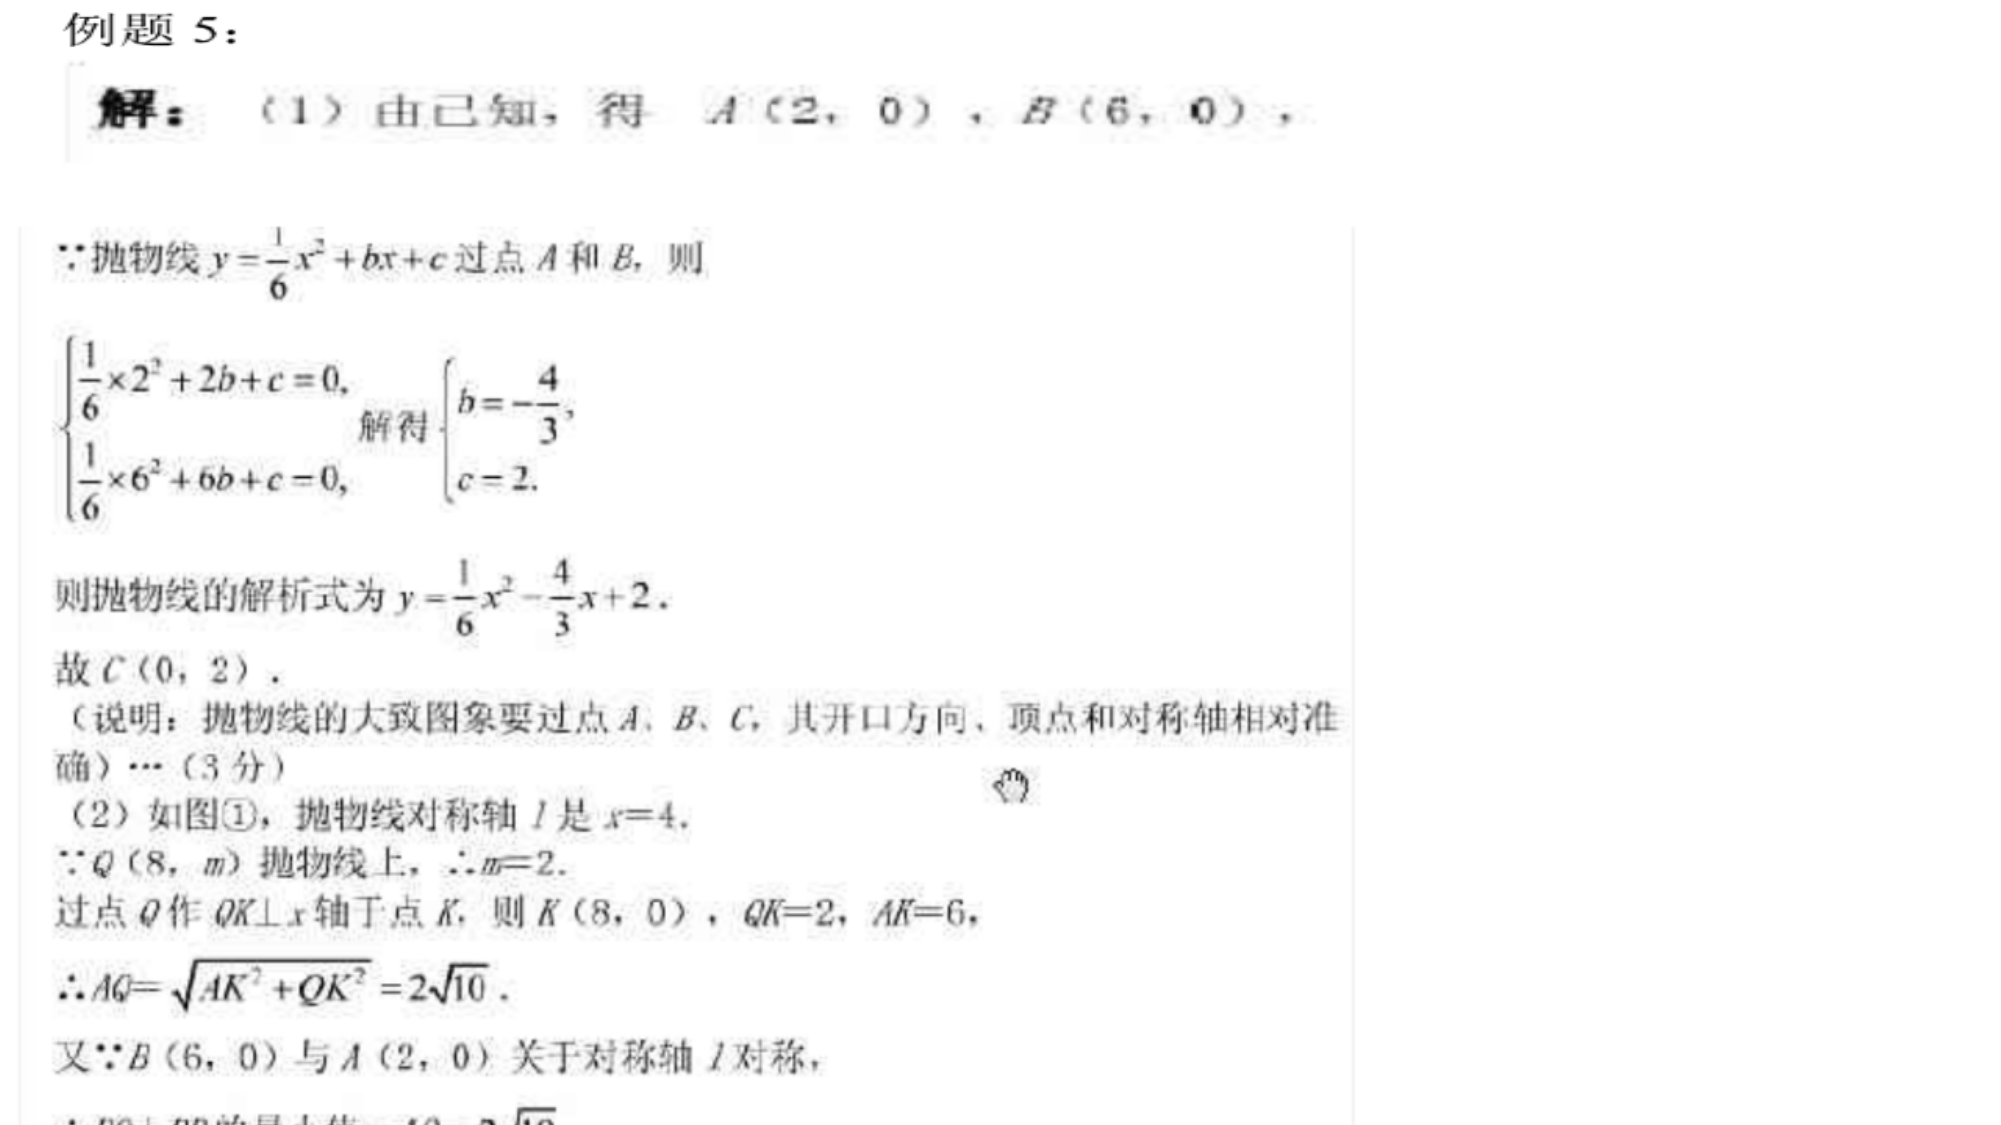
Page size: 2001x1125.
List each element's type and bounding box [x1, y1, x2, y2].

picture [0, 0, 1396, 1125]
